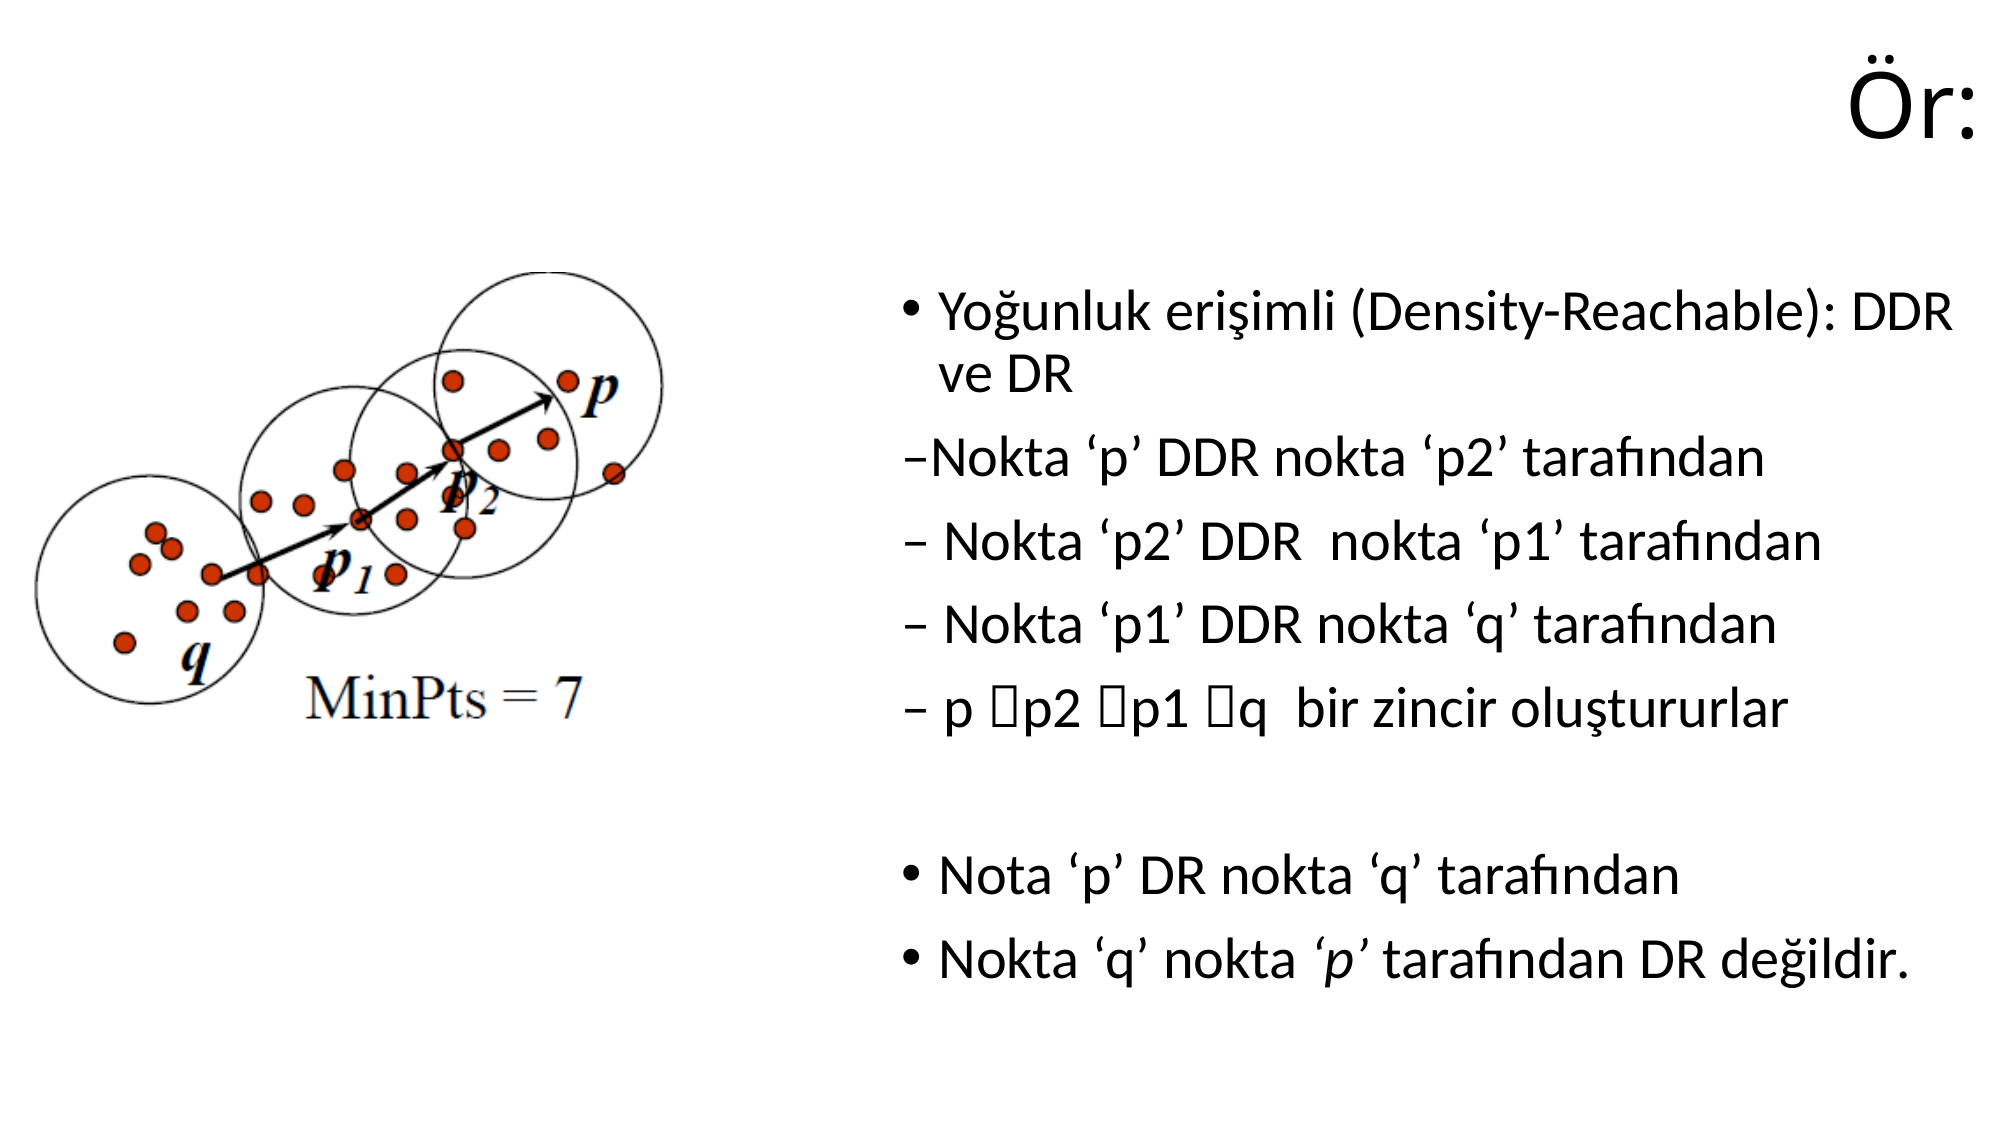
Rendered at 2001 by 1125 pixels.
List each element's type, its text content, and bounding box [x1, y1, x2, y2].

picture [33, 272, 717, 784]
list Yoğunluk erişimli (Density-Reachable): DDR ve DR –Nokta ‘p’ DDR nokta ‘p2’ tarafından – Nokta ‘p2’ DDR nokta ‘p1’ tarafından – Nokta ‘p1’ DDR nokta ‘q’ tarafından – p p2 p1 q bir zincir oluştururlar Nota ‘p’ DR nokta ‘q’ tarafından Nokta ‘q’ nokta ‘p’ tarafından DR değildir. [886, 272, 1977, 1014]
title Ör: [1830, 0, 2000, 218]
